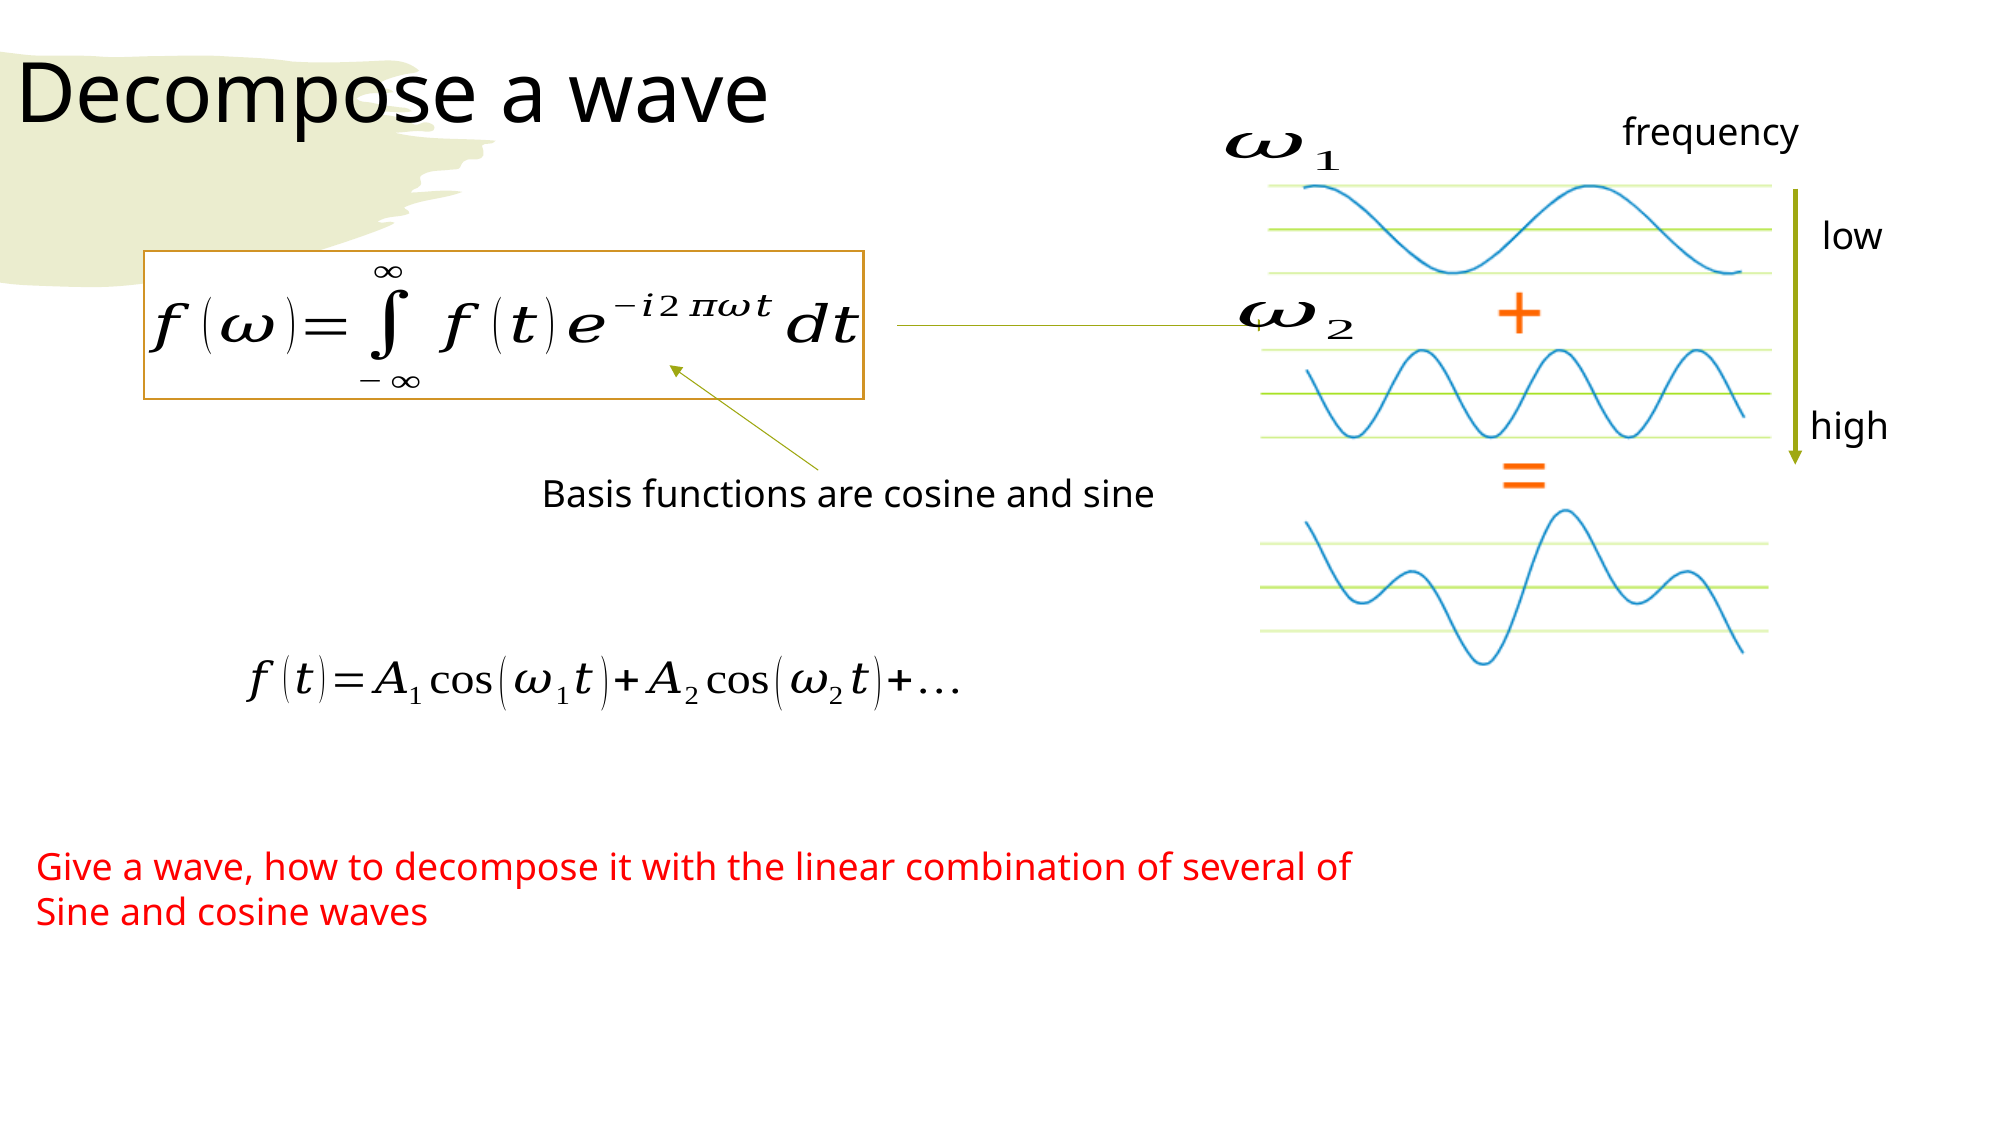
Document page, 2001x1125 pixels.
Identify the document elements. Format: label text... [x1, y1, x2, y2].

title Decompose a wave [0, 0, 1725, 205]
text_box Basis functions are cosine and sine [526, 462, 1198, 522]
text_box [1222, 100, 1935, 669]
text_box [669, 365, 819, 471]
text_box Give a wave, how to decompose it with the linear combination of several of Sine and cosine waves [21, 835, 1407, 941]
